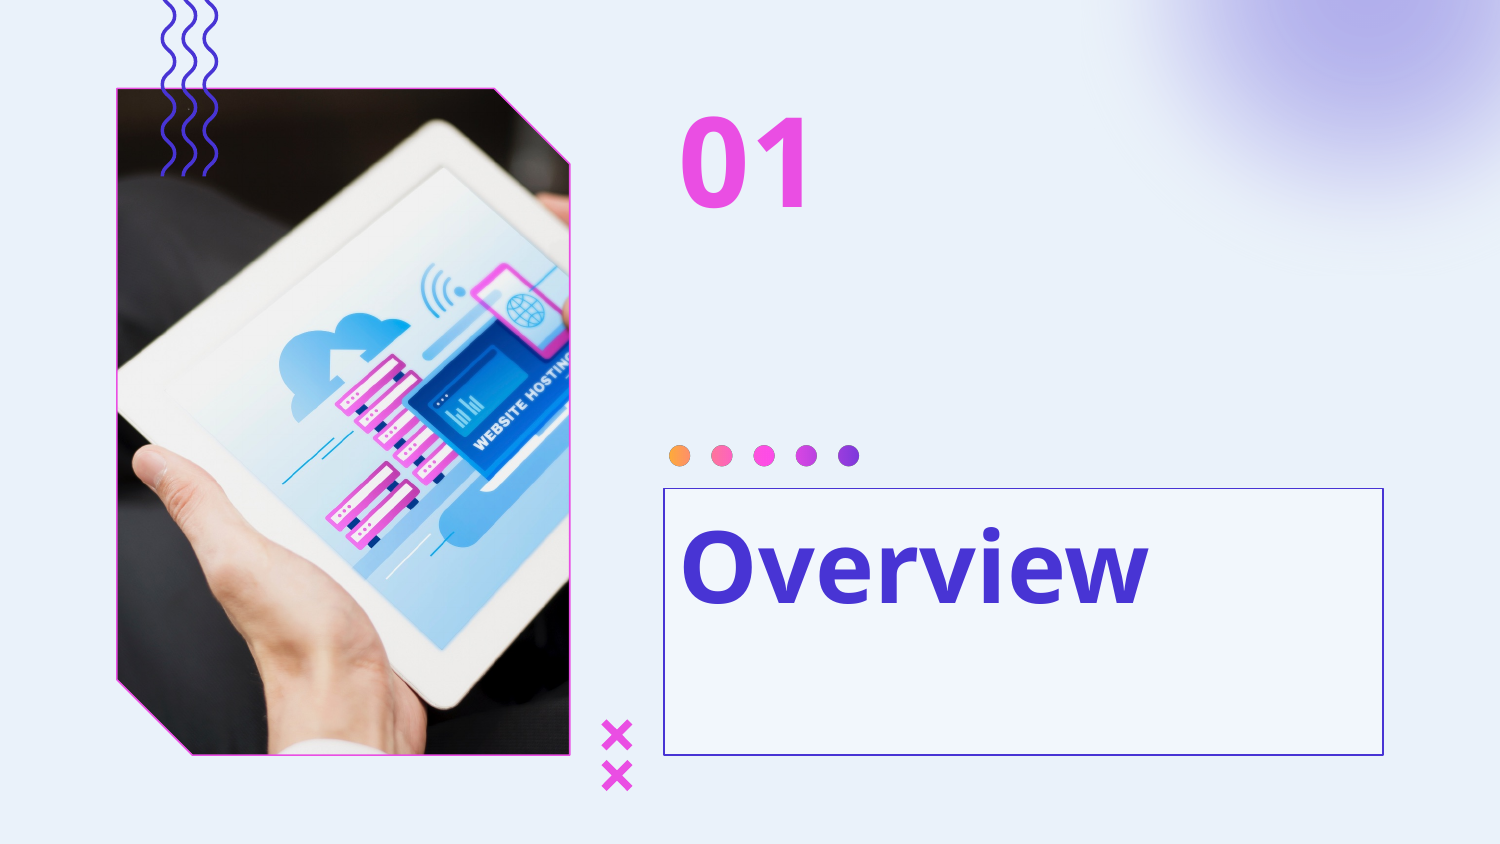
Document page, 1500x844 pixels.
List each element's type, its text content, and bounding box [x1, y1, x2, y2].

text_box [160, 0, 219, 177]
picture [116, 88, 570, 756]
text_box [580, 739, 653, 771]
title Overview [663, 488, 1384, 756]
picture [663, 440, 867, 473]
table_cell [1081, 0, 1500, 280]
title 01 [663, 88, 906, 227]
